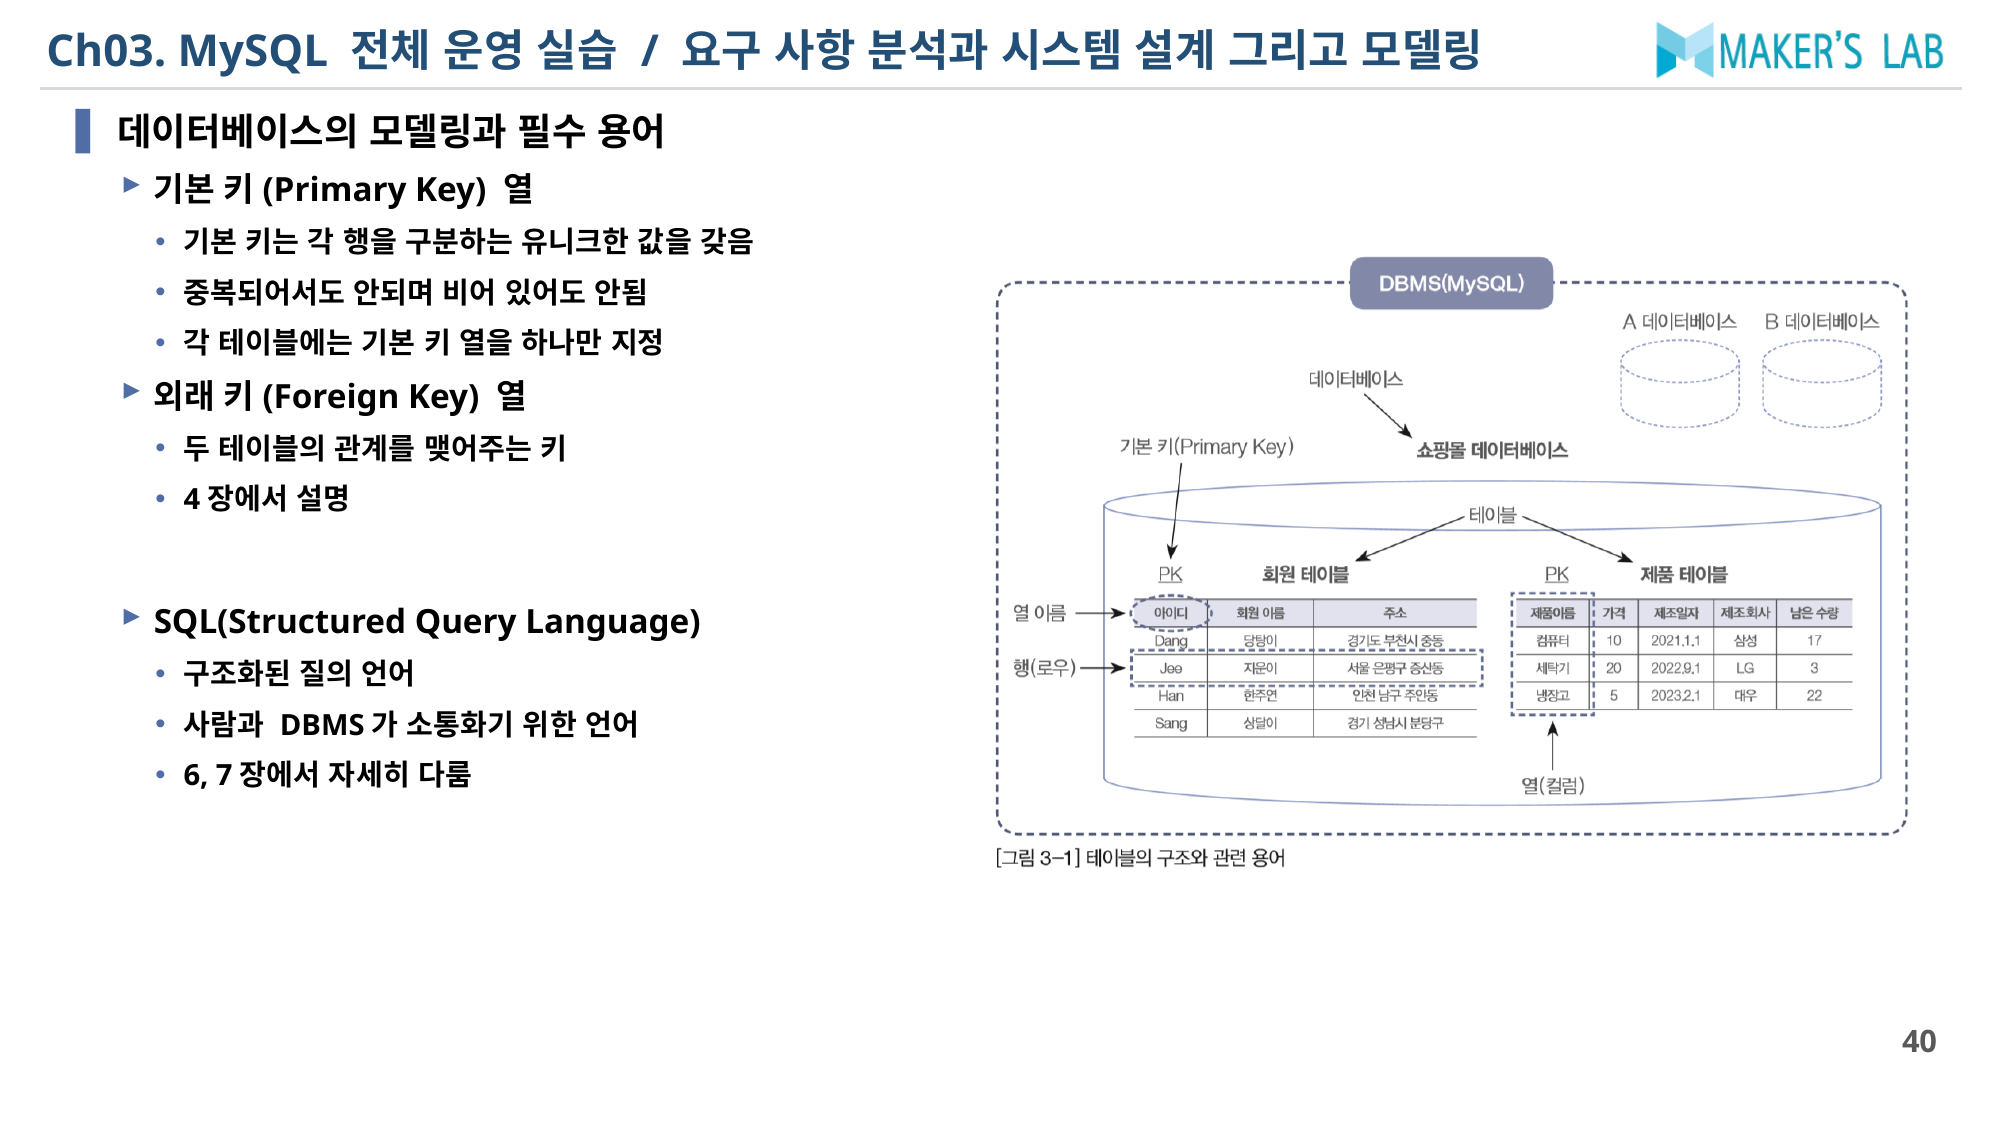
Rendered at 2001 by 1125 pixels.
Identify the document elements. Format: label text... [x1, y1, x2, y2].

slide_number 40 [1802, 1012, 1953, 1073]
title Ch03. MySQL 전체 운영 실습 / 요구 사항 분석과 시스템 설계 그리고 모델링 [31, 14, 1914, 84]
list 데이터베이스의 모델링과 필수 용어 기본 키(Primary Key) 열 기본 키는 각 행을 구분하는 유니크한 값을 갖음 중복되어서도 안되며 비어 있어도 안됨 각 테이블에는 기본 키 열을 하나만 지정 외래 키(Foreign Key) 열 두 테이블의 관계를 맺어주는 키 4장에서 설명 SQL(Structured Query Language) 구조화된 질의 언어 사람과 DBMS가 소통화기 위한 언어 6, 7장에서 자세히 다룸 [46, 100, 1969, 404]
picture [1648, 11, 1952, 84]
picture [991, 254, 1910, 871]
